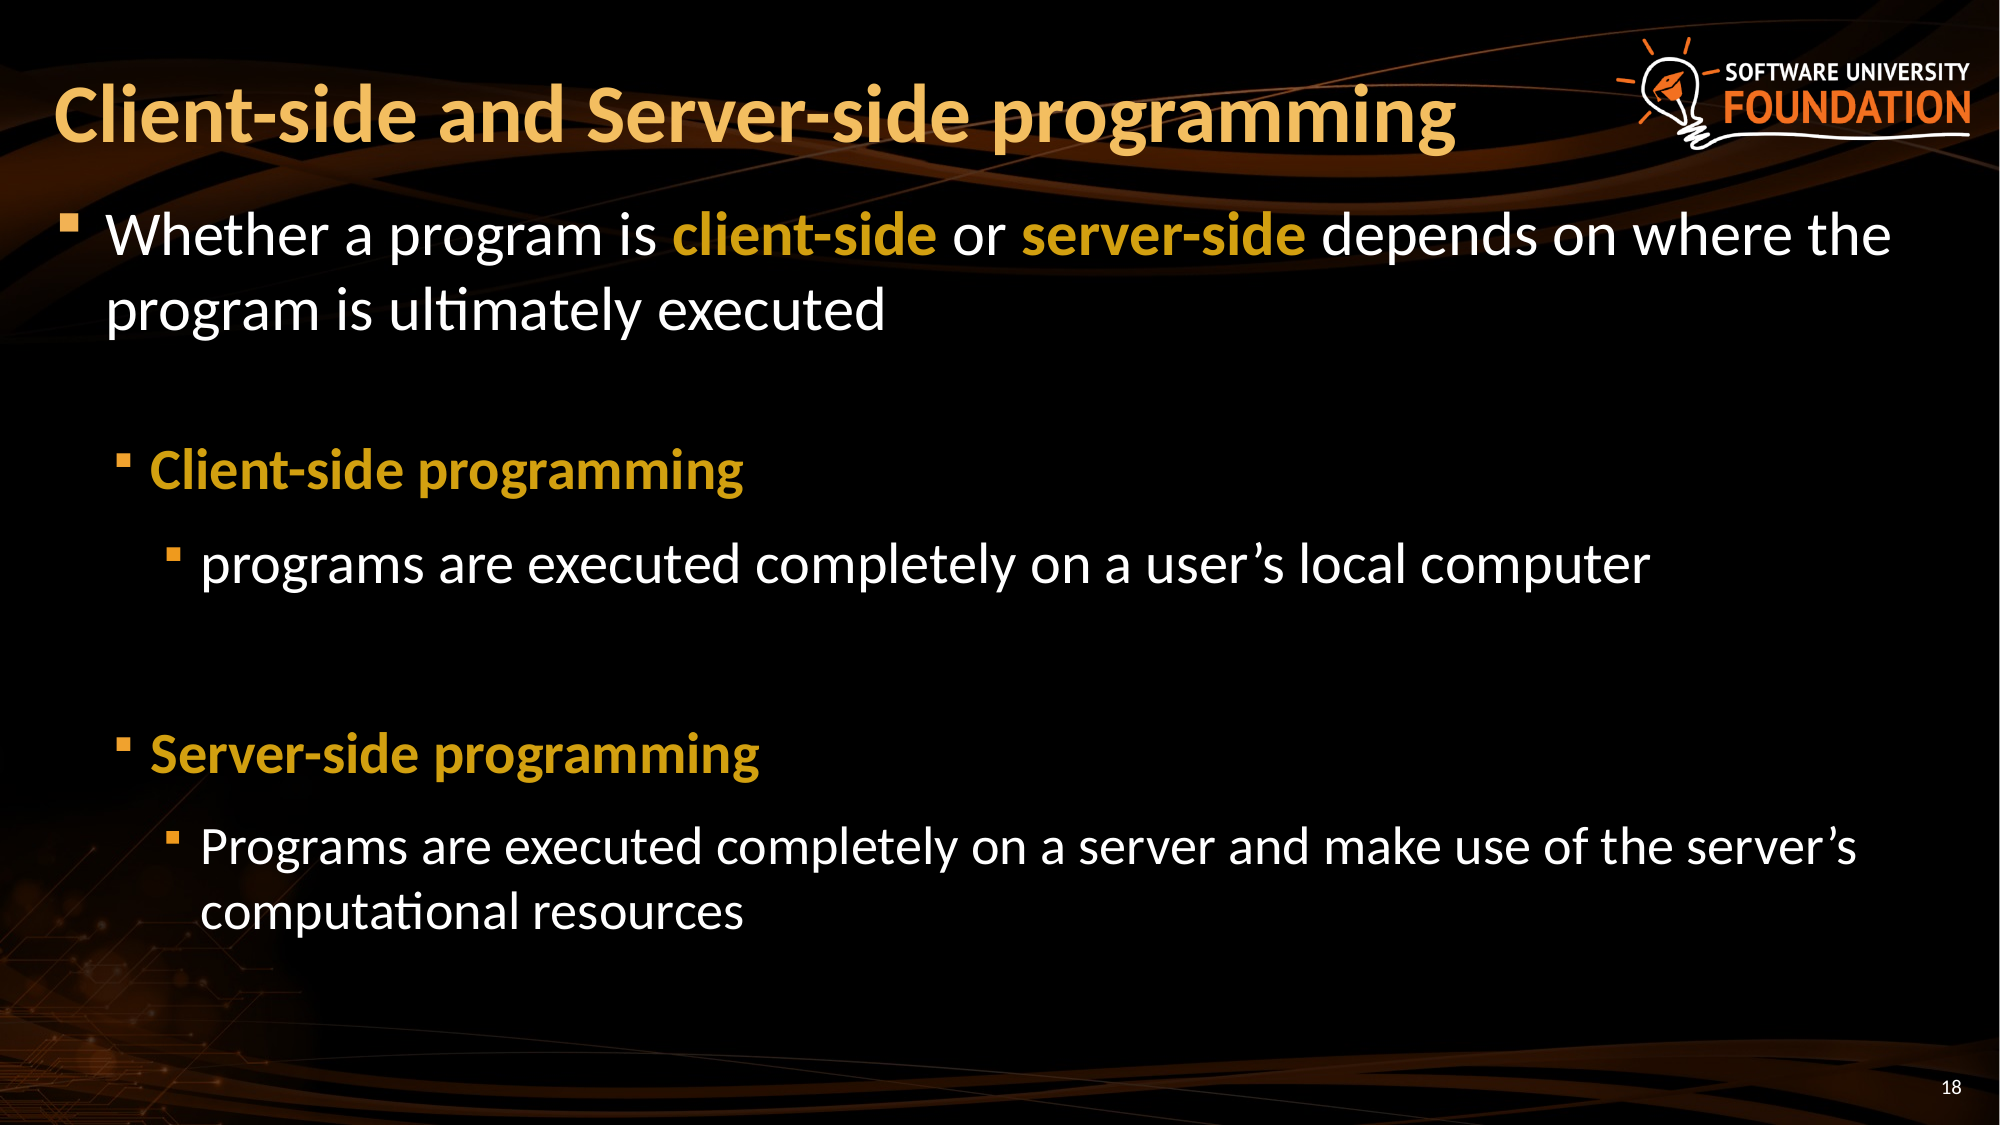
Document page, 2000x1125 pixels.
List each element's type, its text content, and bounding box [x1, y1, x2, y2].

text_box Client-side and Server-side programming [37, 24, 1609, 187]
slide_number 18 [1897, 1070, 1968, 1103]
list Whether a program is client-side or server-side depends on where the program is ultimately executed [37, 187, 1938, 375]
picture [0, 0, 2000, 1125]
text_box Client-side programming programs are executed completely on a user’s local computer Server-side programming Programs are executed completely on a server and make use of the server’s computational resources [33, 425, 1938, 988]
